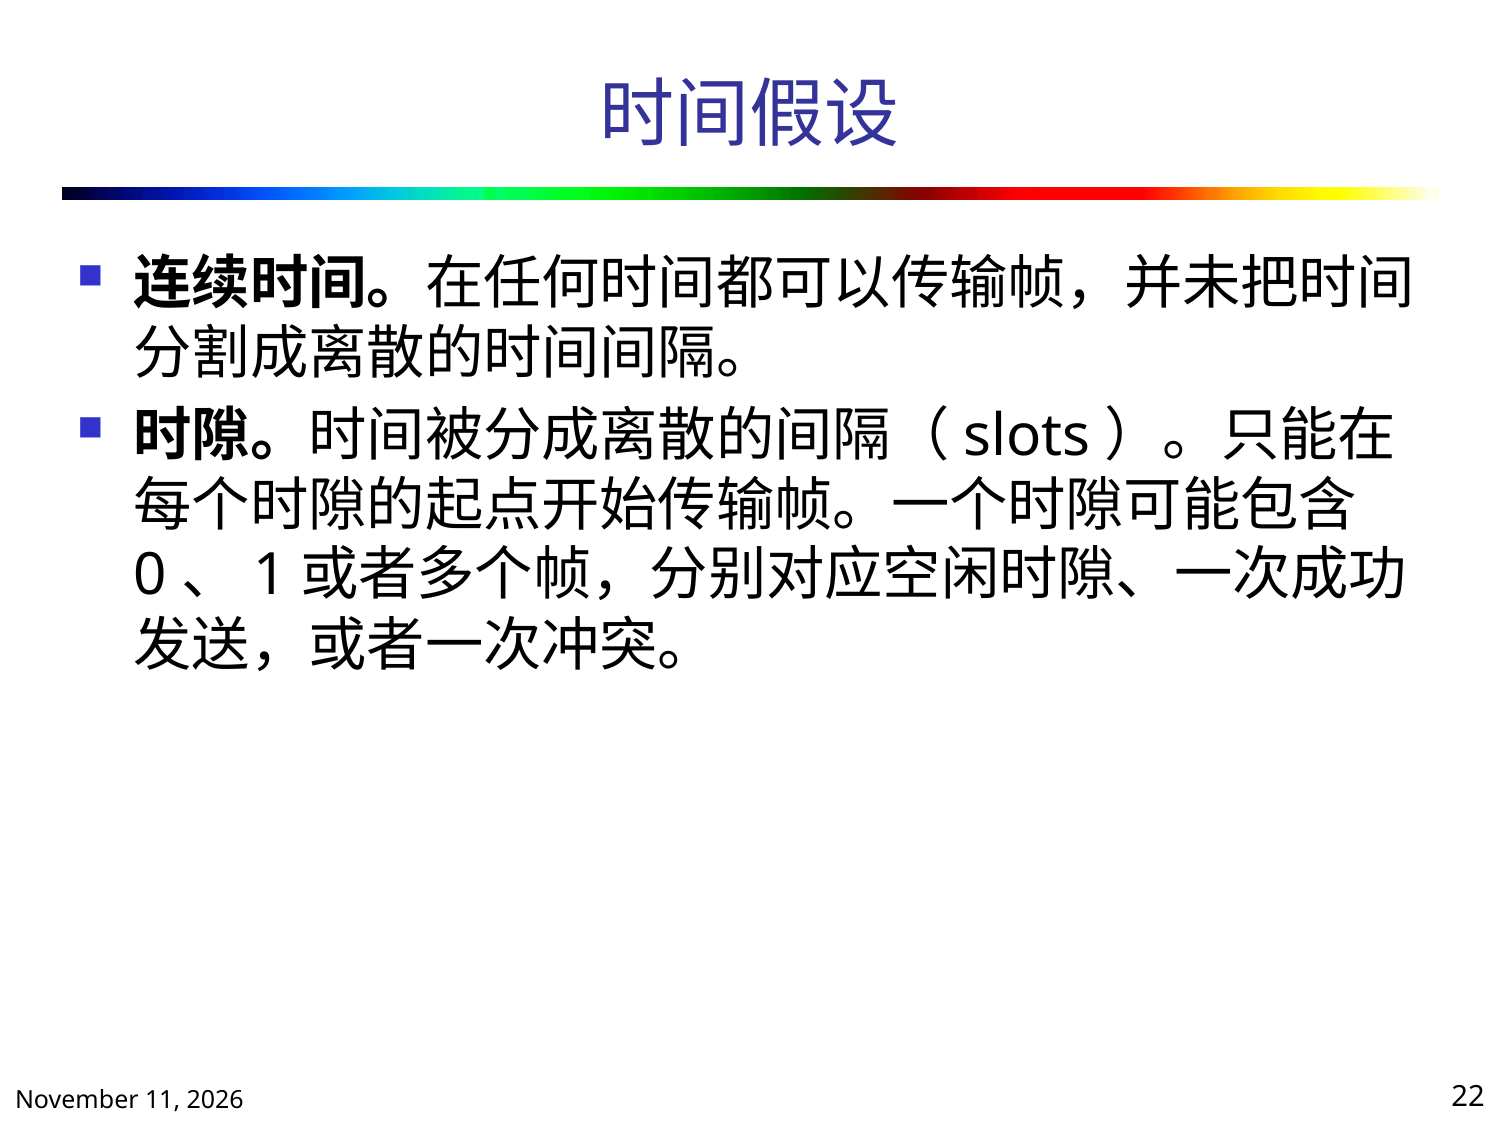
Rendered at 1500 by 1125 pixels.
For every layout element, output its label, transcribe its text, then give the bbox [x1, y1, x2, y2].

picture [382, 187, 1438, 200]
picture [62, 187, 355, 200]
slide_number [0, 1049, 313, 1125]
title 时间假设 [124, 37, 1392, 163]
slide_number 22 [1187, 1049, 1500, 1125]
list 连续时间。在任何时间都可以传输帧，并未把时间分割成离散的时间间隔。 时隙。时间被分成离散的间隔（slots）。只能在每个时隙的起点开始传输帧。一个时隙可能包含0、1或者多个帧，分别对应空闲时隙、一次成功发送，或者一次冲突。 [62, 237, 1451, 1076]
